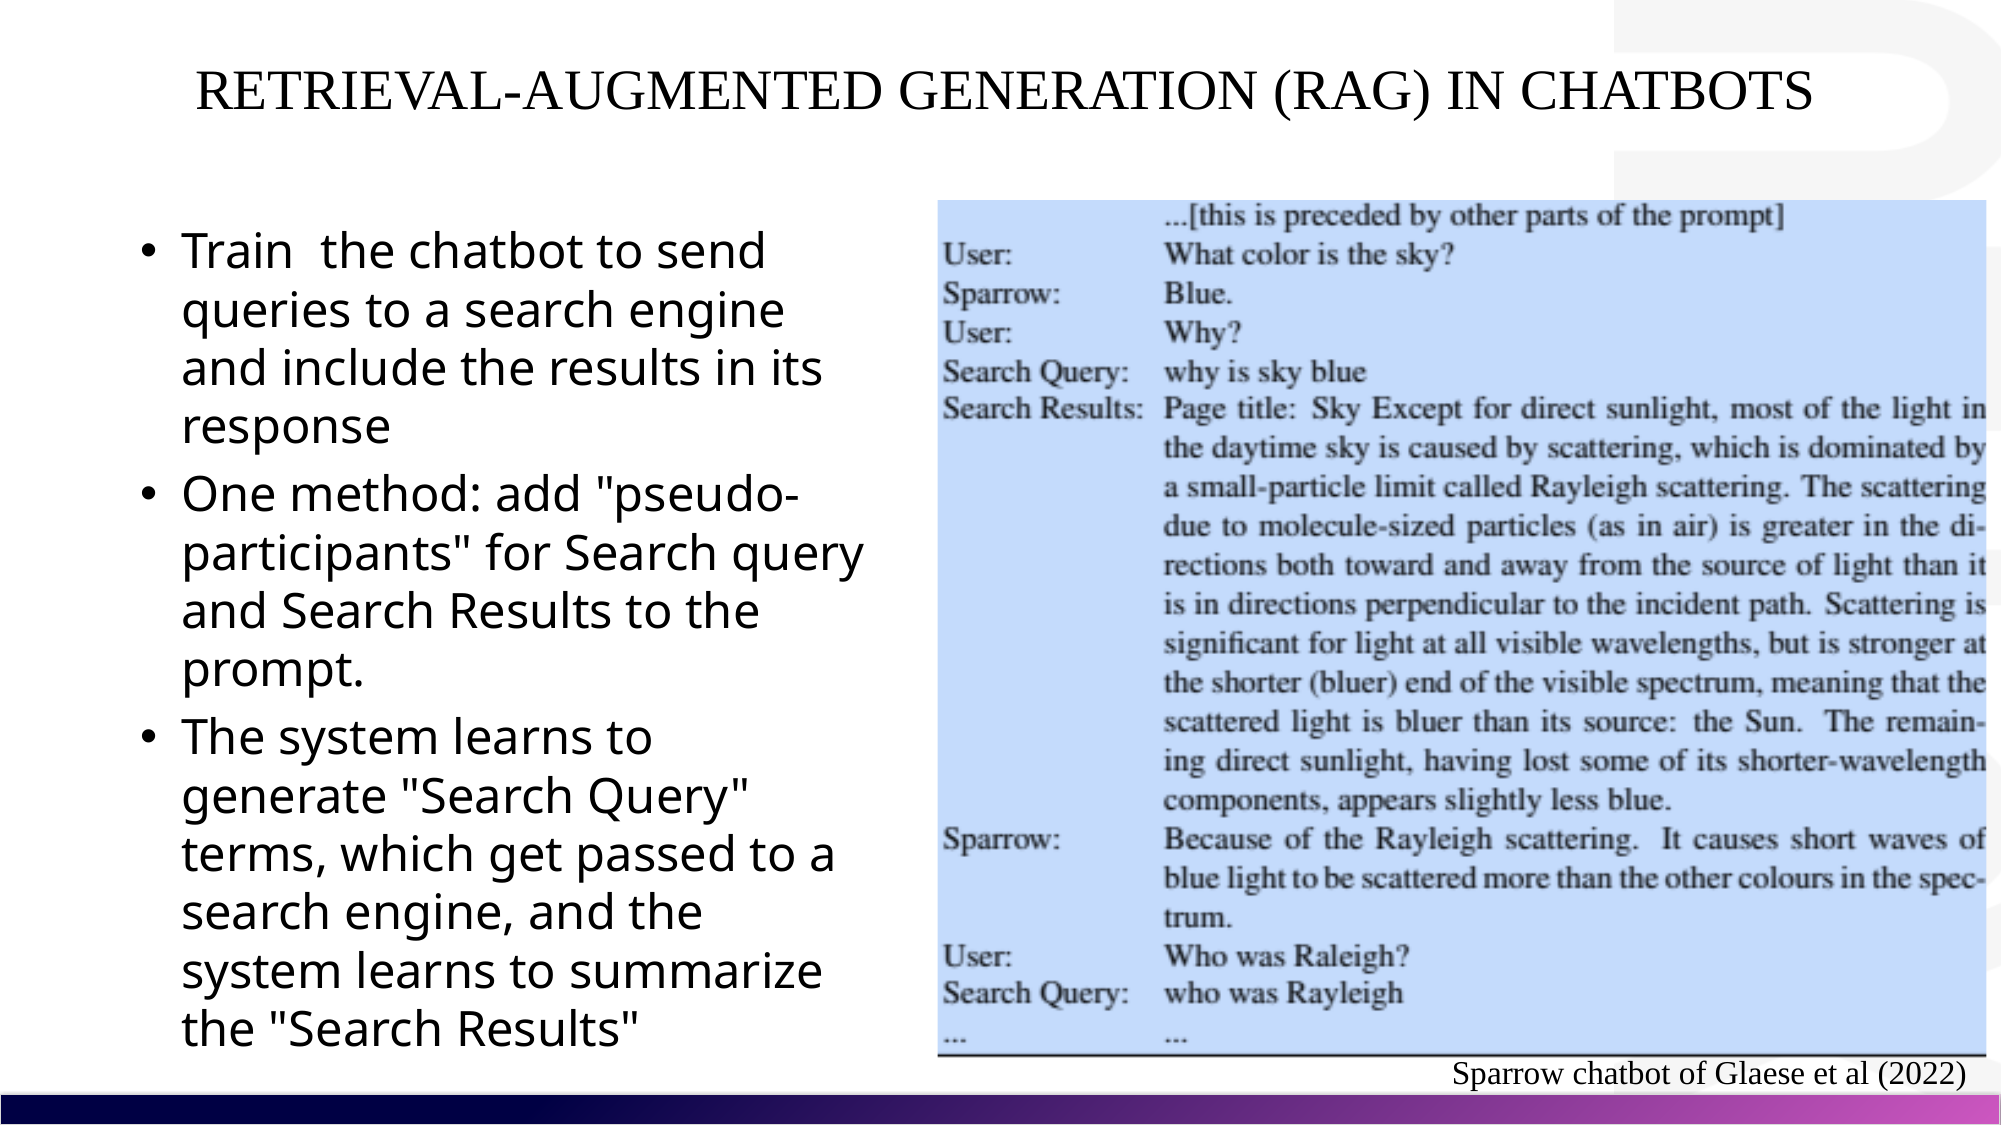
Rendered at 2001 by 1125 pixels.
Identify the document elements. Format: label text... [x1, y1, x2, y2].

picture [937, 199, 1987, 1058]
title Retrieval-Augmented Generation (RAG) in Chatbots [180, 12, 1875, 162]
list Train the chatbot to send queries to a search engine and include the results in its response One method: add "pseudo-participants" for Search query and Search Results to the prompt. The system learns to generate "Search Query" terms, which get passed to a search engine, and the system learns to summarize the "Search Results" [125, 212, 883, 1074]
text_box Sparrow chatbot of Glaese et al (2022) [1437, 1066, 1983, 1099]
